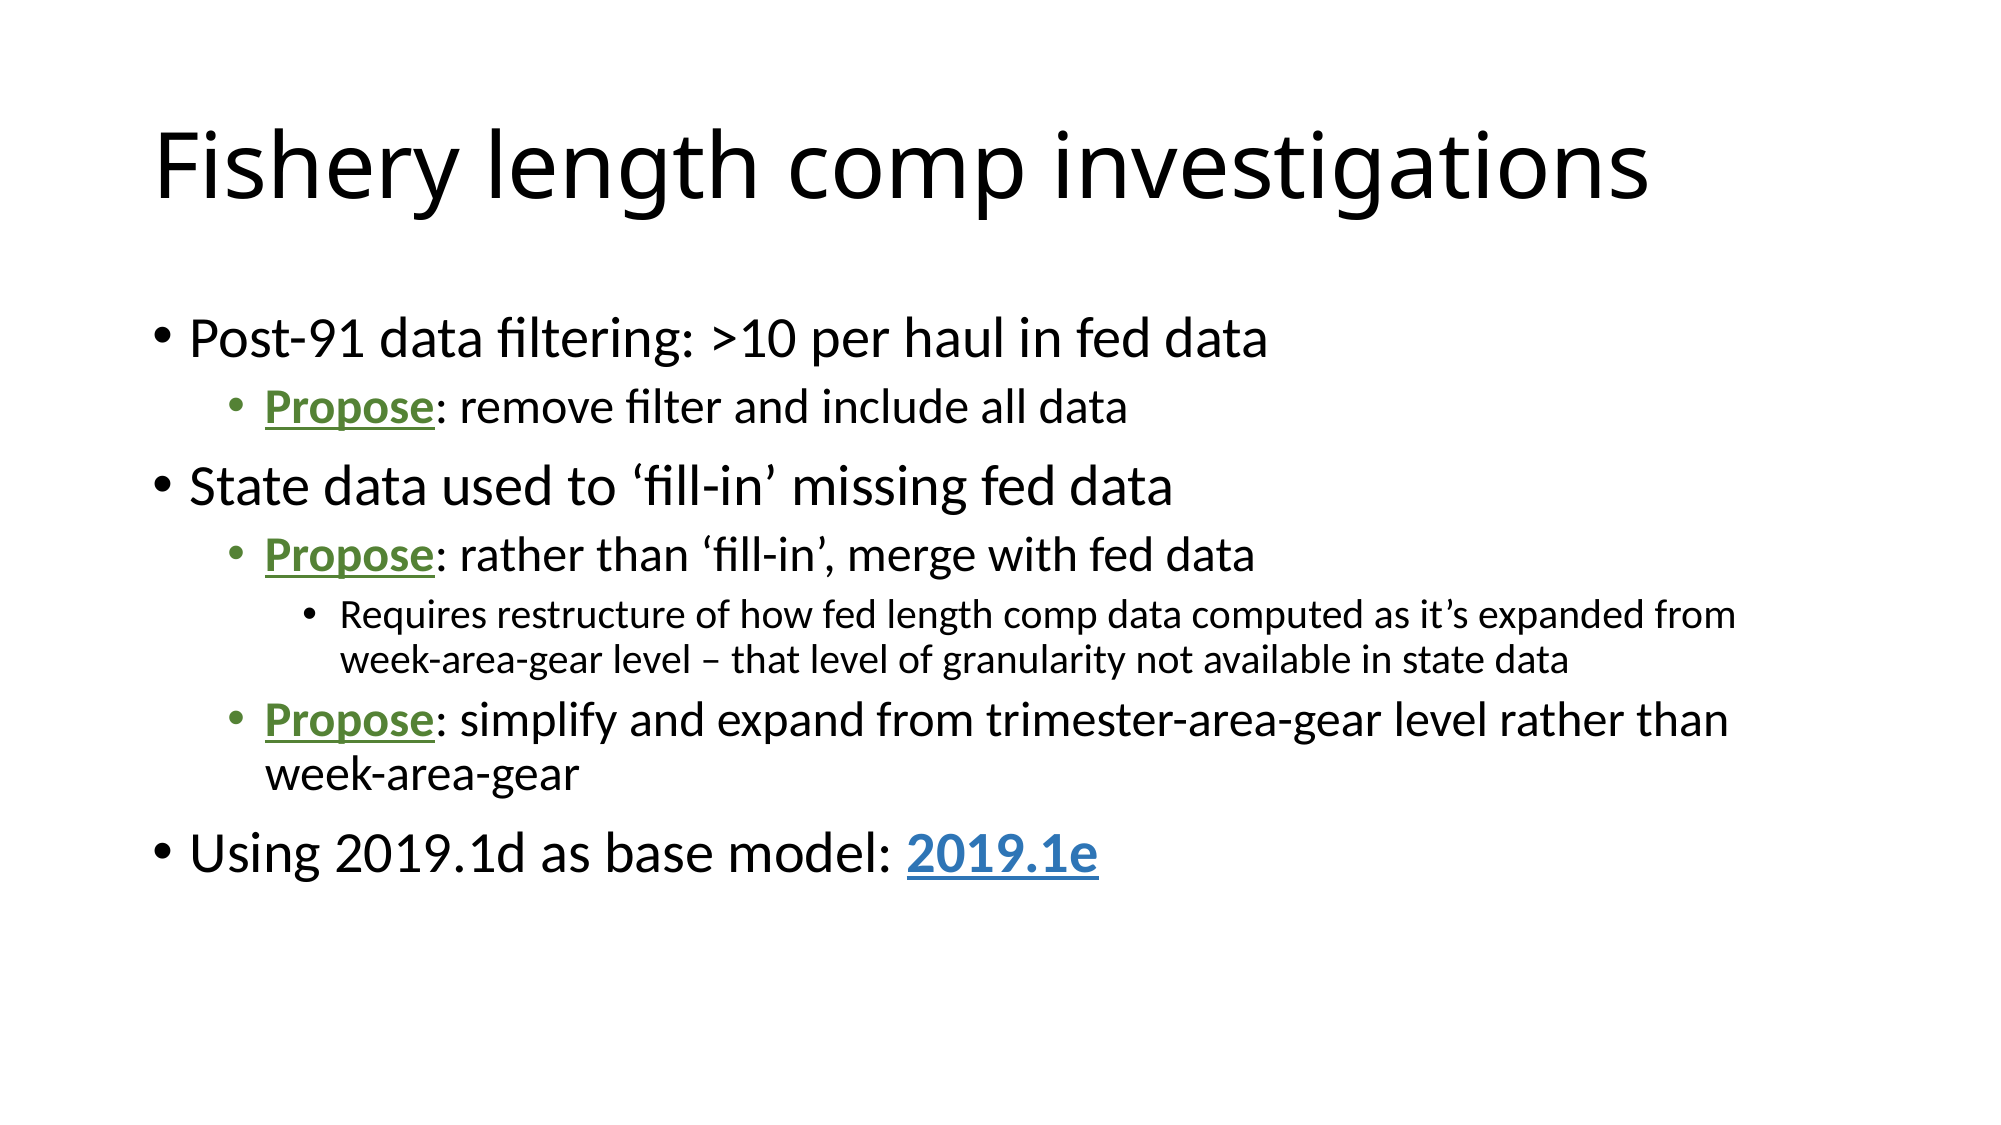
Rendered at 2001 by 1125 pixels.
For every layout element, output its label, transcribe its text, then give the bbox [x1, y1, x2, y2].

list Post-91 data filtering: >10 per haul in fed data Propose: remove filter and include all data State data used to ‘fill-in’ missing fed data Propose: rather than ‘fill-in’, merge with fed data Requires restructure of how fed length comp data computed as it’s expanded from week-area-gear level – that level of granularity not available in state data Propose: simplify and expand from trimester-area-gear level rather than week-area-gear Using 2019.1d as base model: 2019.1e [137, 299, 1863, 1014]
title Fishery length comp investigations [137, 59, 1863, 278]
